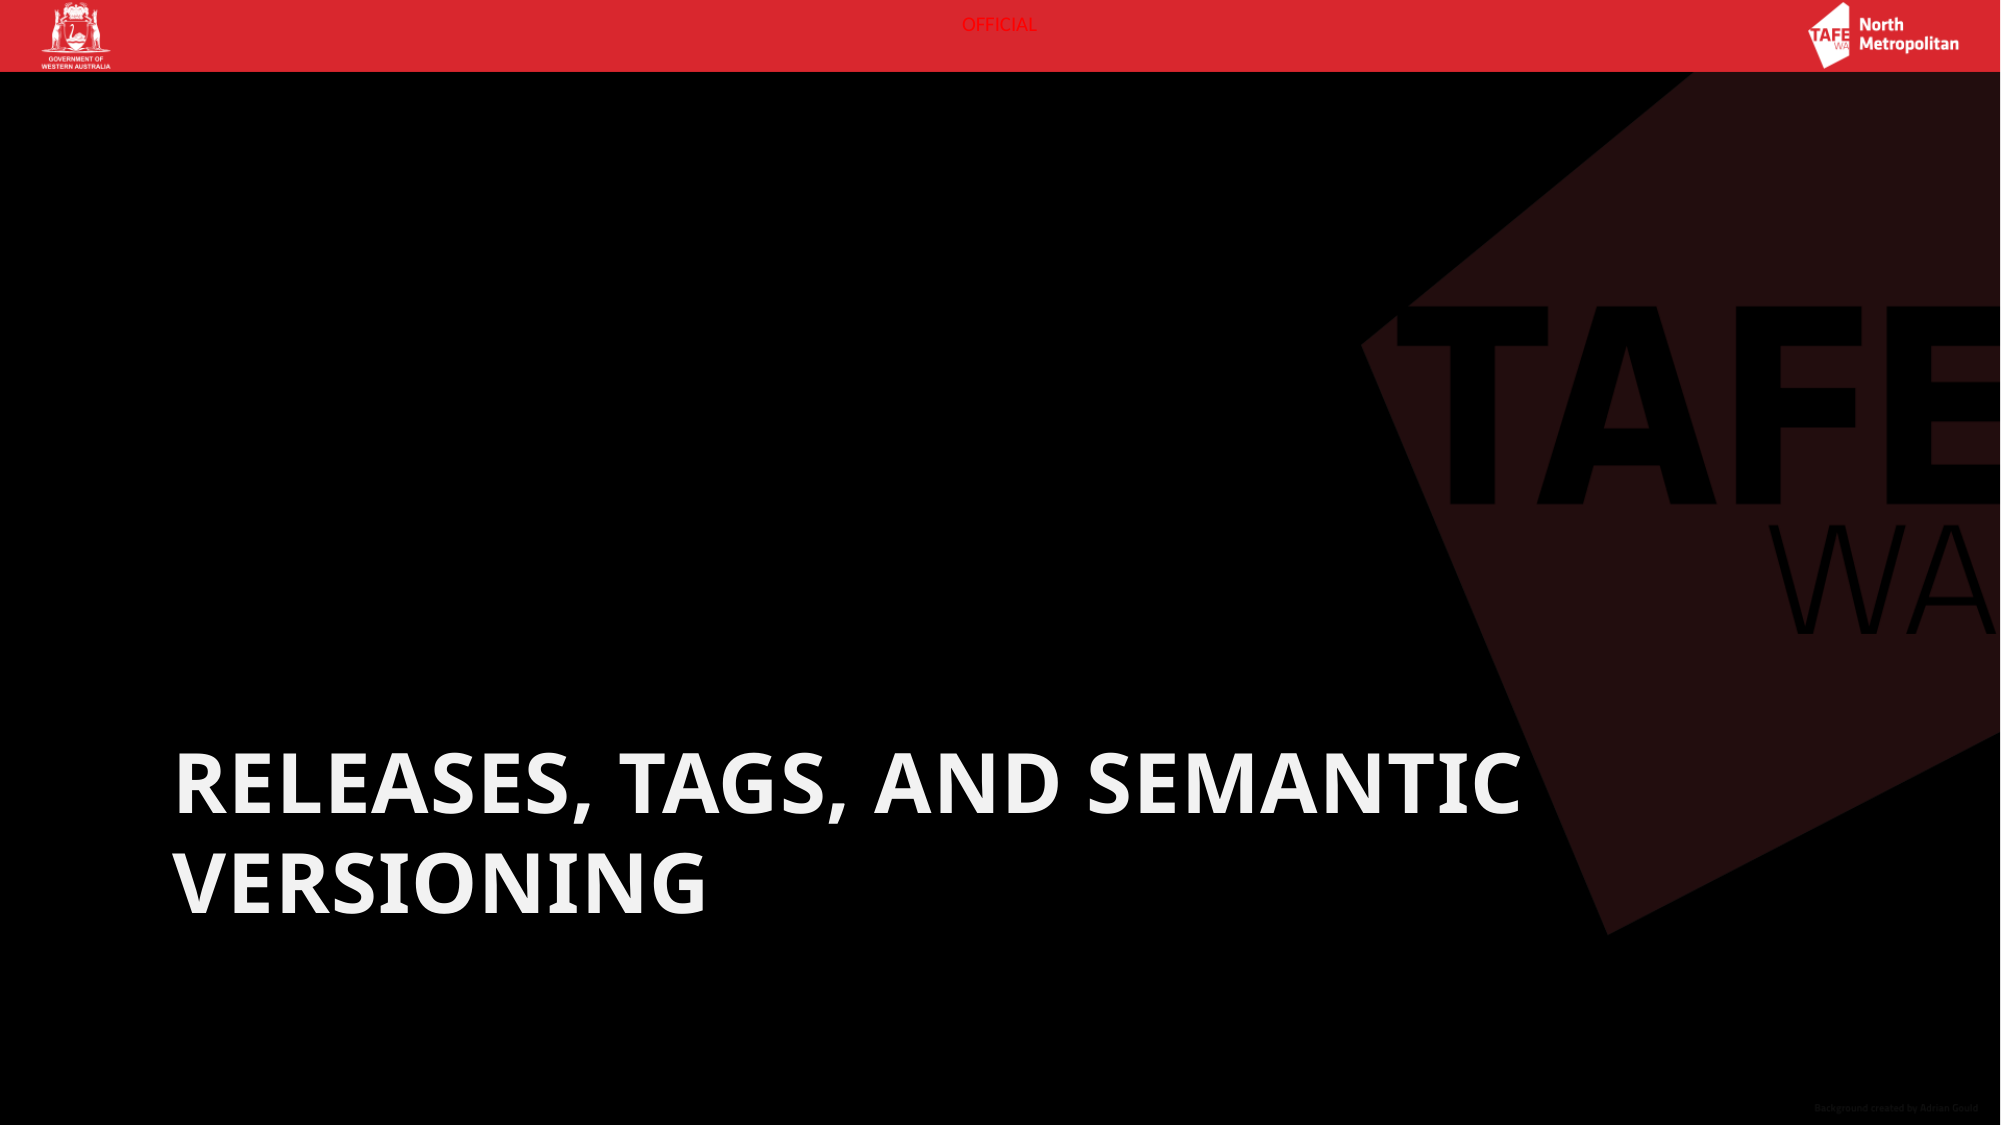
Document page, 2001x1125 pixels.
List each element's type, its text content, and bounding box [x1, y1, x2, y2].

title Releases, tags, and semantic versioning [157, 722, 1858, 947]
picture [0, 0, 2001, 1125]
